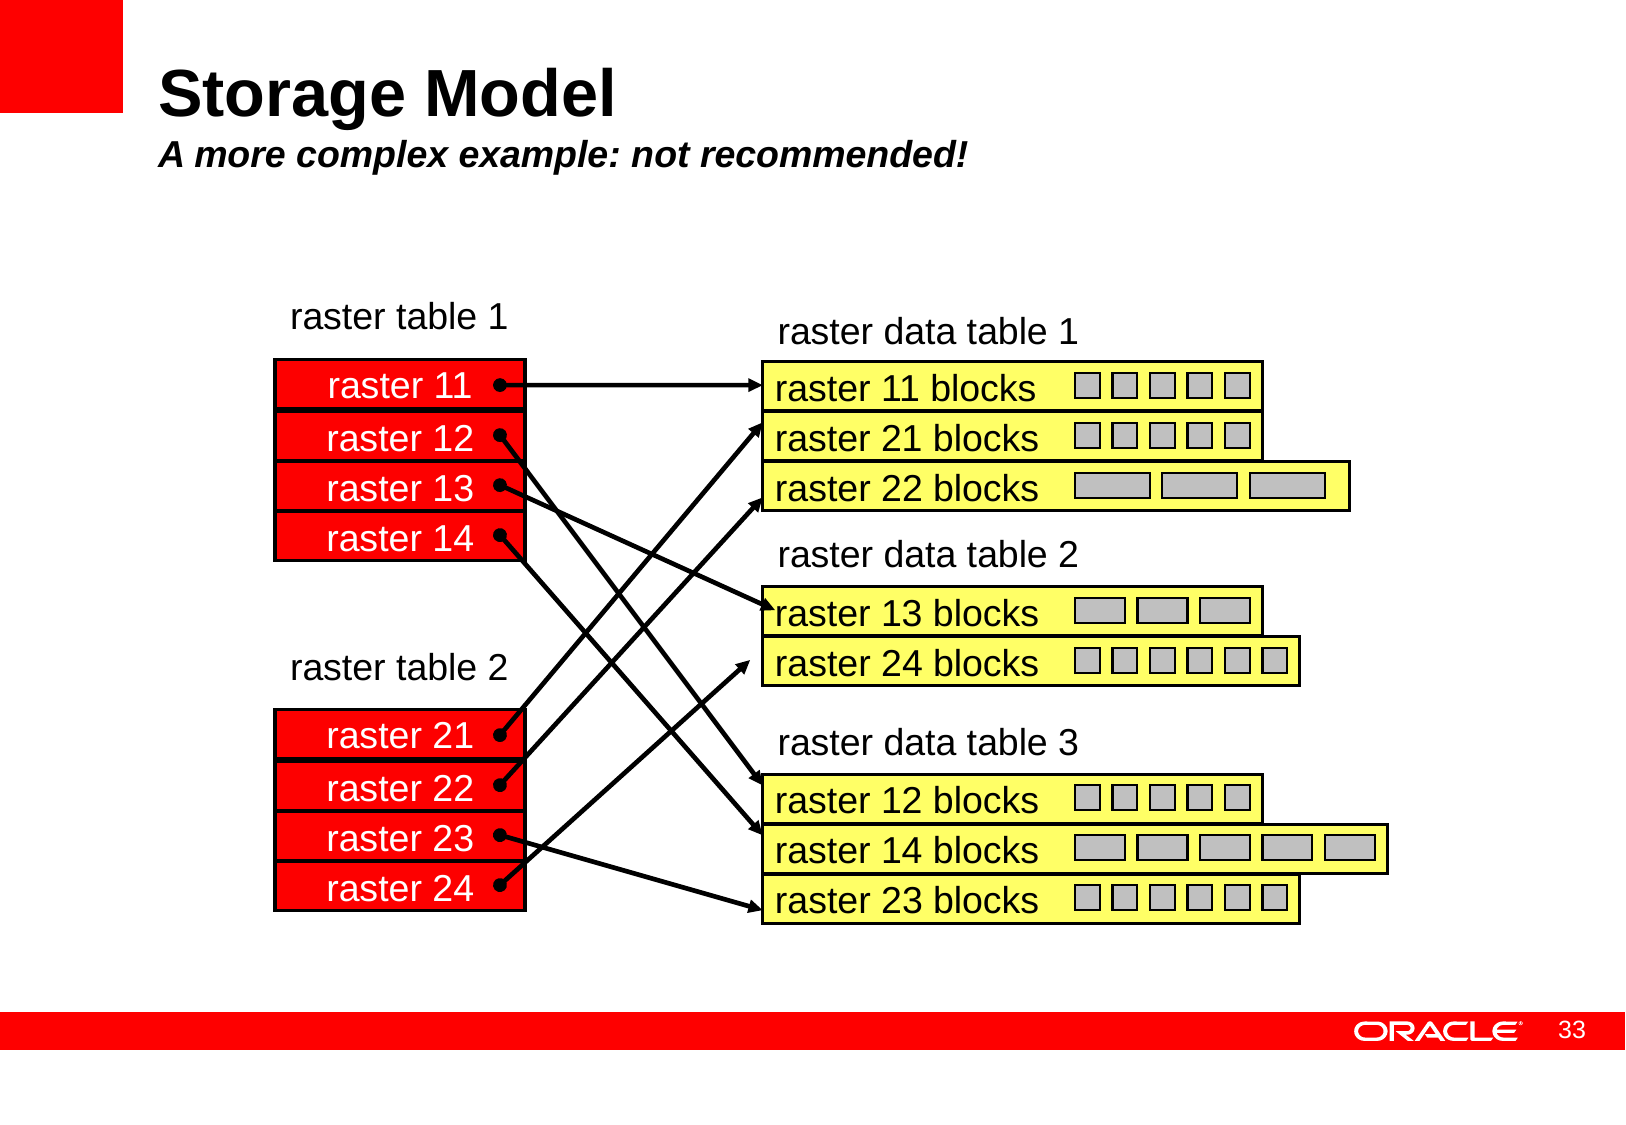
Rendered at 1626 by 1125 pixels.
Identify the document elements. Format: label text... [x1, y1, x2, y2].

text_box [493, 529, 612, 663]
text_box [1112, 785, 1138, 811]
picture [0, 0, 123, 113]
text_box [493, 428, 644, 627]
text_box [543, 847, 763, 913]
text_box [652, 422, 763, 554]
text_box [1112, 372, 1138, 398]
text_box [1187, 785, 1213, 811]
text_box [1187, 885, 1213, 911]
text_box [1325, 835, 1375, 861]
text_box [1224, 885, 1250, 911]
text_box [702, 704, 763, 786]
text_box [1074, 785, 1100, 811]
text_box raster data table 2 [762, 522, 1095, 583]
text_box [1162, 472, 1238, 498]
text_box [672, 731, 763, 836]
text_box raster 12 blocks [762, 774, 1263, 824]
text_box [1224, 647, 1250, 673]
text_box [1149, 885, 1175, 911]
text_box [1224, 372, 1250, 398]
text_box [1200, 597, 1250, 623]
text_box [1074, 885, 1100, 911]
text_box raster 12 [275, 411, 525, 461]
text_box [1137, 597, 1188, 623]
text_box raster table 2 [275, 635, 524, 695]
text_box raster table 1 [275, 285, 524, 345]
text_box [1112, 422, 1138, 448]
text_box [1187, 372, 1213, 398]
text_box [1149, 785, 1175, 811]
text_box [493, 378, 763, 392]
text_box raster data table 1 [762, 299, 1095, 360]
text_box raster 21 blocks [762, 411, 1263, 461]
text_box raster 13 blocks [762, 586, 1263, 636]
text_box [1200, 835, 1250, 861]
text_box raster 14 [275, 511, 525, 561]
text_box raster 14 blocks [762, 824, 1388, 874]
text_box [1224, 785, 1250, 811]
text_box [1074, 597, 1125, 623]
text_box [274, 707, 526, 913]
text_box [1187, 422, 1213, 448]
text_box [1112, 885, 1138, 911]
text_box [1149, 647, 1175, 673]
text_box [1074, 372, 1100, 398]
text_box raster 23 blocks [762, 874, 1300, 924]
text_box [529, 660, 751, 860]
picture [0, 1012, 1625, 1050]
text_box [694, 573, 775, 611]
text_box [1074, 647, 1100, 673]
text_box [1149, 372, 1175, 398]
text_box [1262, 885, 1288, 911]
text_box [1149, 422, 1175, 448]
text_box raster 11 blocks [762, 361, 1263, 411]
text_box [1262, 835, 1313, 861]
text_box raster 24 blocks [762, 636, 1300, 686]
text_box [1137, 835, 1188, 861]
text_box [1224, 422, 1250, 448]
text_box [529, 497, 763, 754]
text_box [1249, 472, 1325, 498]
text_box [493, 478, 555, 511]
text_box [1074, 422, 1100, 448]
text_box [1187, 647, 1213, 673]
text_box raster 22 blocks [762, 461, 1350, 511]
text_box raster 11 [275, 359, 525, 409]
text_box raster data table 3 [762, 710, 1095, 770]
title Storage Model A more complex example: not recommended! [157, 49, 1506, 205]
text_box raster 13 [275, 461, 525, 511]
text_box [1112, 647, 1138, 673]
text_box [1074, 835, 1125, 861]
text_box [1262, 647, 1288, 673]
text_box [1074, 472, 1150, 498]
